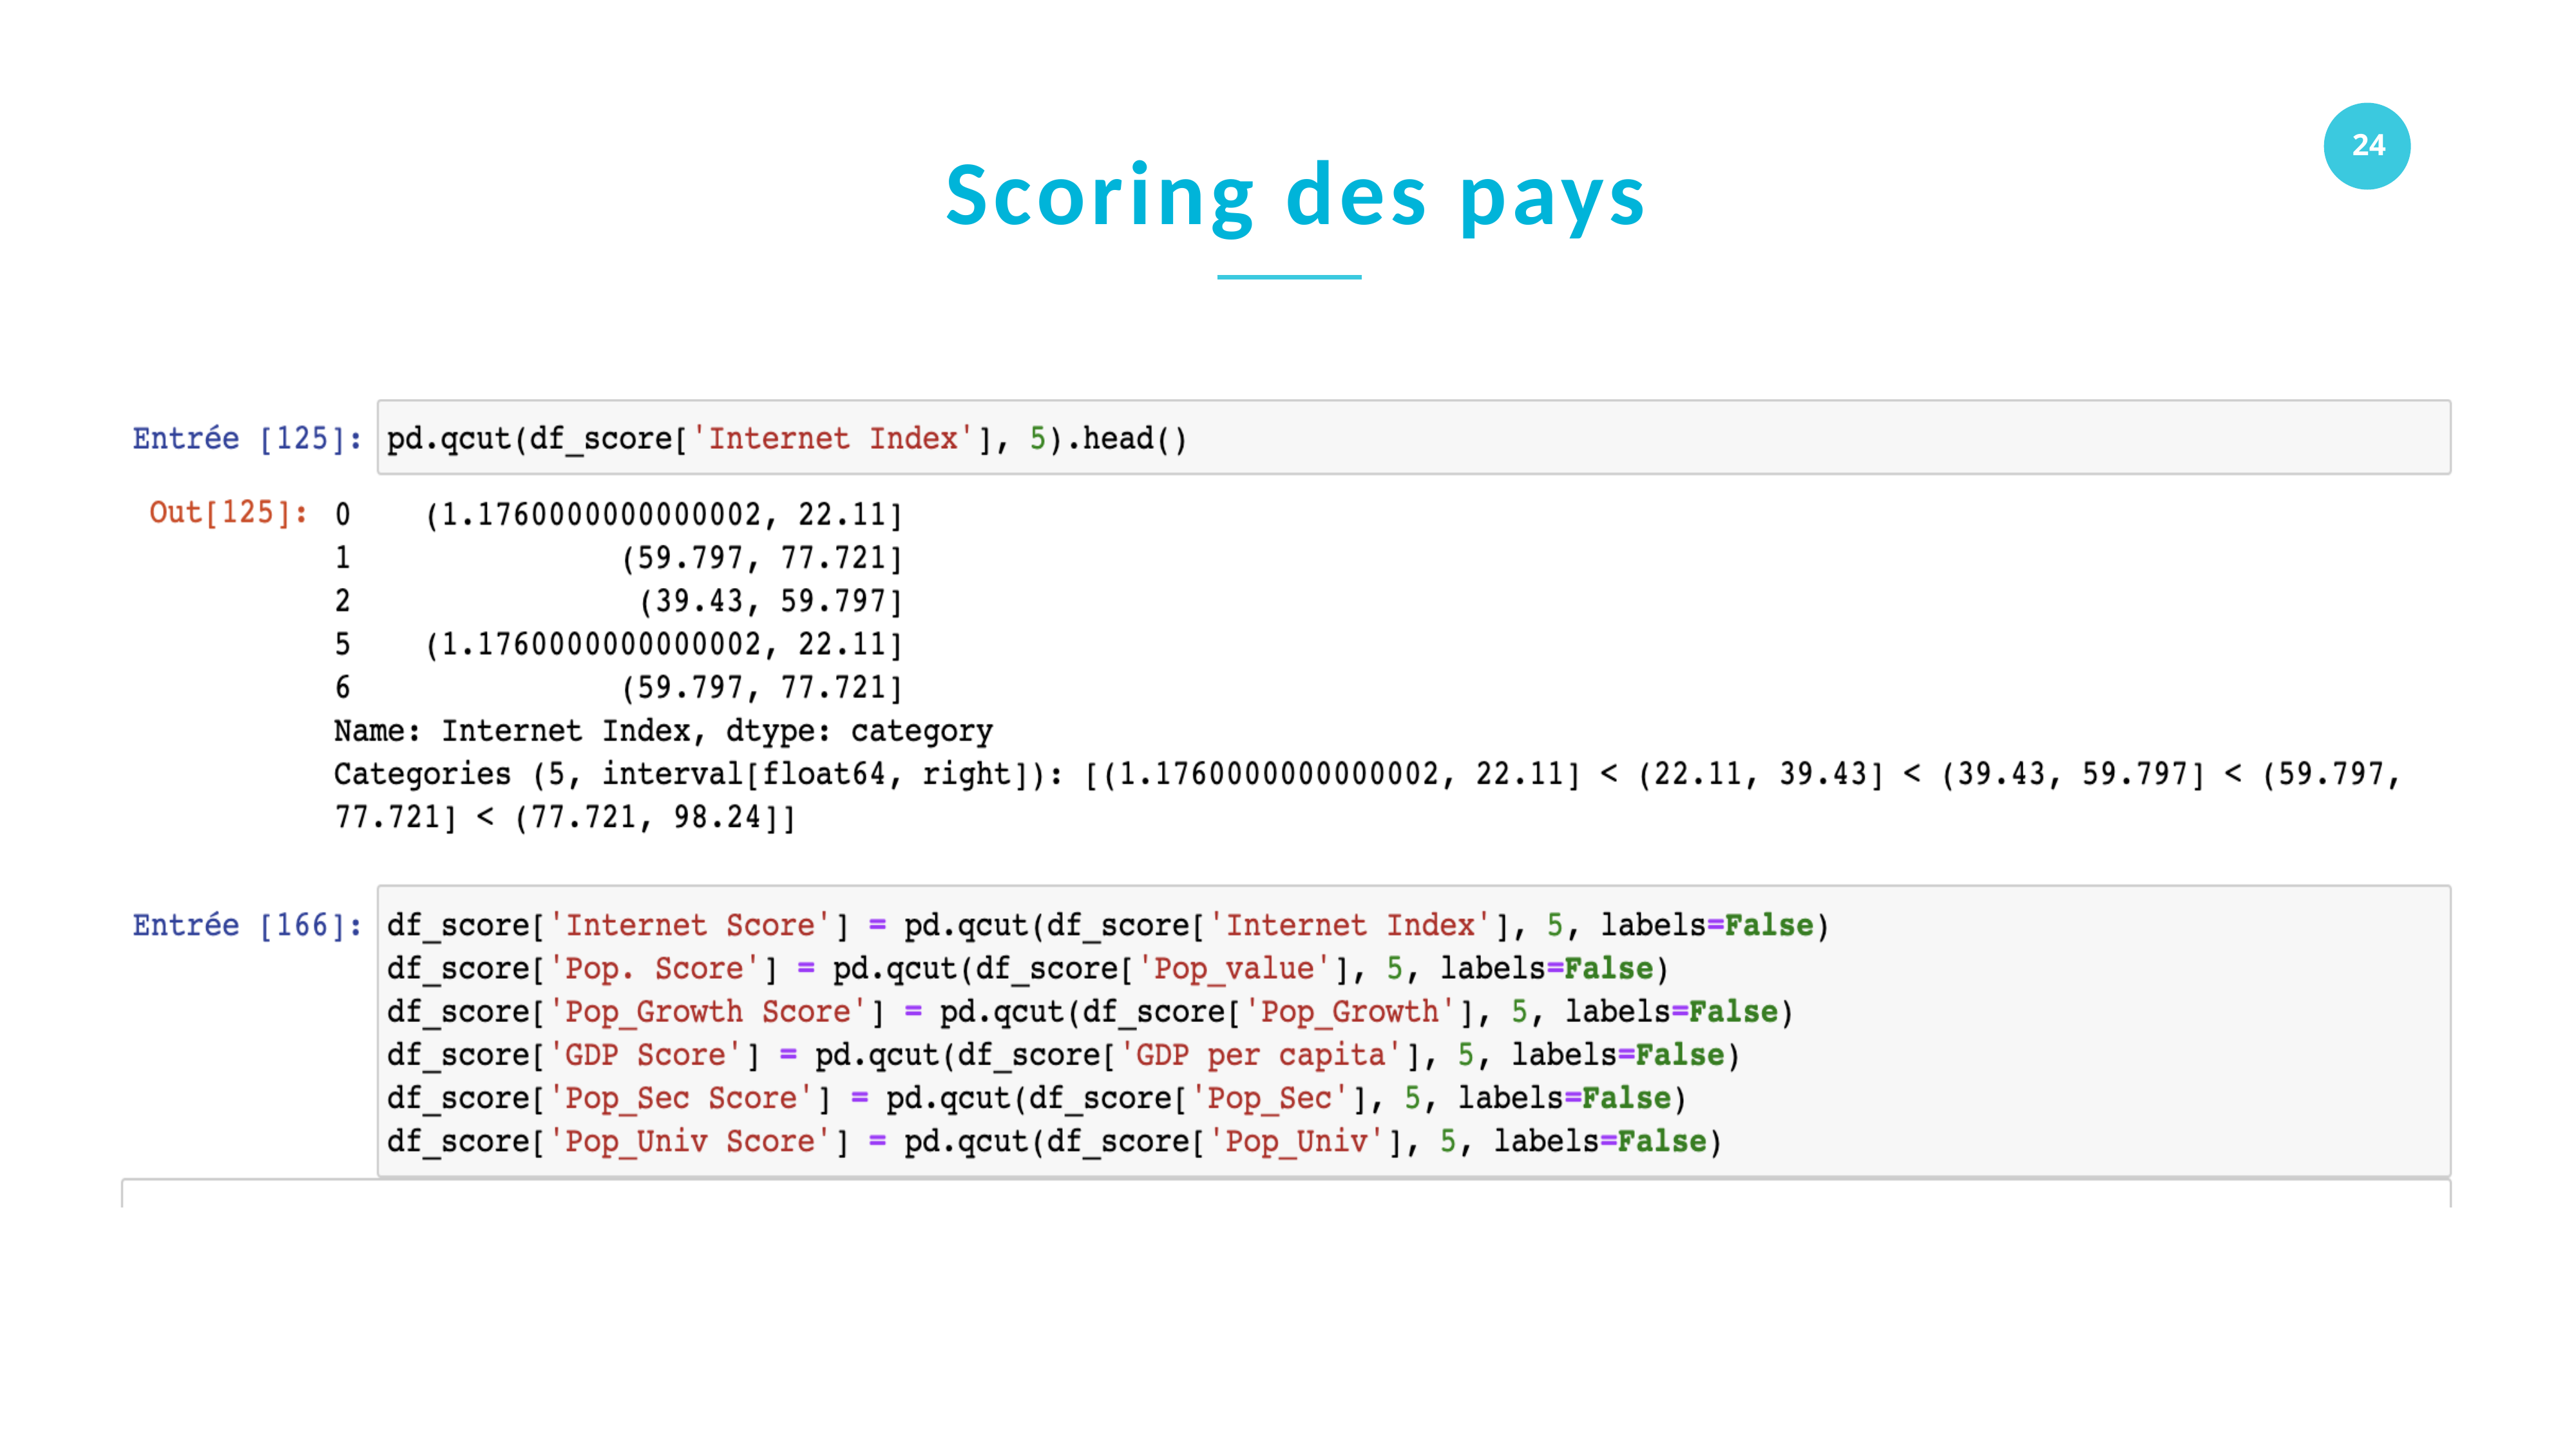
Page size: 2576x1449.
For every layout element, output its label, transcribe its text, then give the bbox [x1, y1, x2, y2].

picture [91, 399, 2490, 1208]
text_box Scoring des pays [935, 133, 1647, 243]
